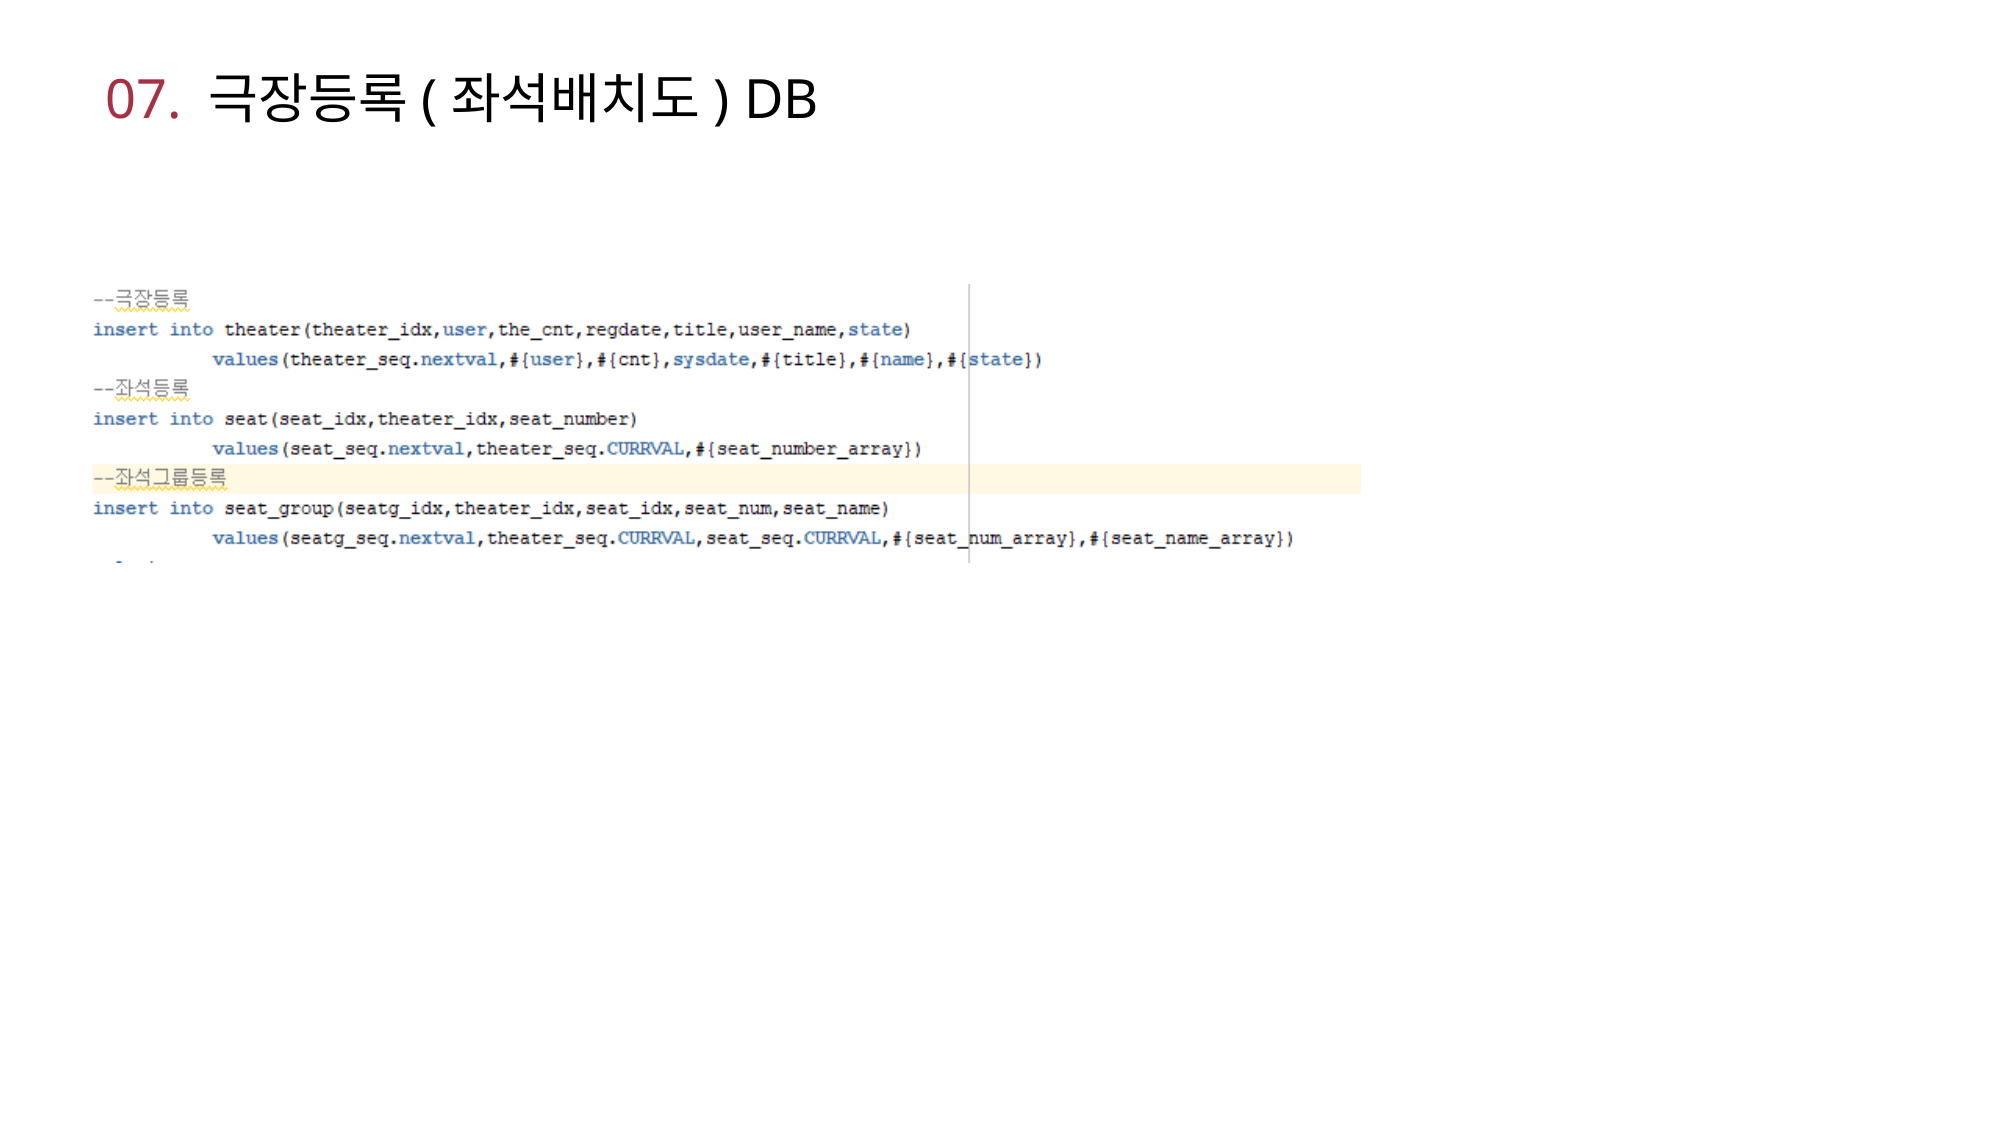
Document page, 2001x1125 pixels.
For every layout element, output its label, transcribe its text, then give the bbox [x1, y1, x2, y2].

text_box 07. 극장등록(좌석배치도) DB [90, 56, 1130, 137]
picture [89, 283, 1362, 564]
